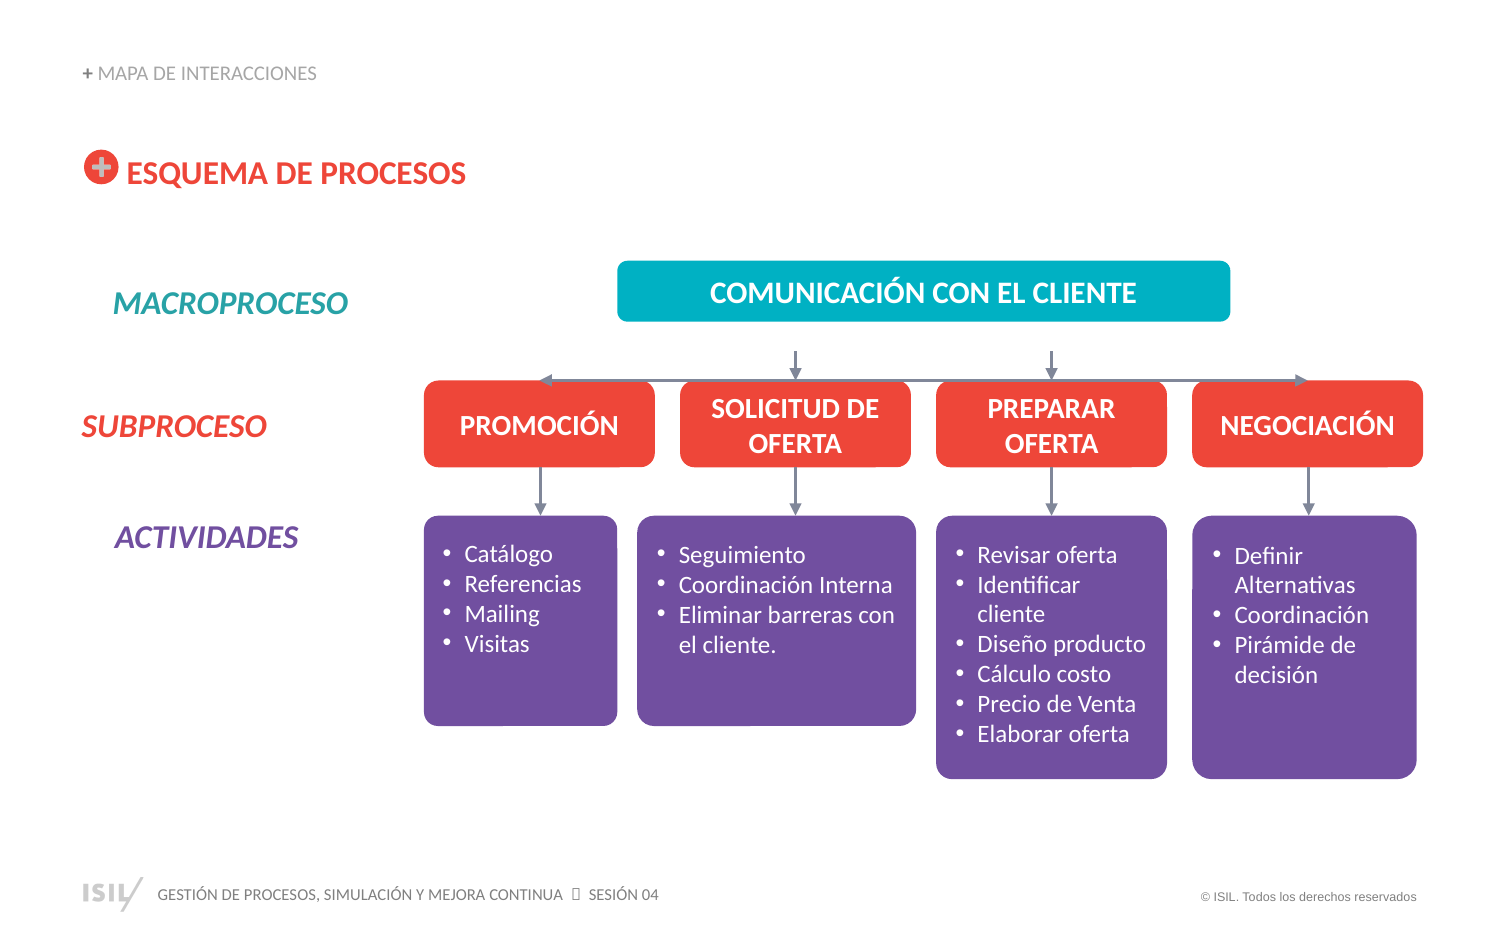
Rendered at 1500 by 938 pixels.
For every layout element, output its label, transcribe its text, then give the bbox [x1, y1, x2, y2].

text_box COMUNICACIÓN CON EL CLIENTE [614, 257, 914, 325]
text_box ESQUEMA DE PROCESOS [126, 151, 740, 192]
text_box ACTIVIDADES [114, 515, 299, 556]
text_box MACROPROCESO [112, 281, 349, 322]
text_box Catálogo Referencias Mailing Visitas [420, 512, 621, 730]
text_box Definir Alternativas Coordinación Pirámide de decisión [1189, 512, 1420, 783]
text_box SOLICITUD DE OFERTA [676, 379, 914, 471]
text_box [86, 151, 117, 183]
text_box NEGOCIACIÓN [1189, 377, 1427, 471]
text_box PREPARAR OFERTA [934, 379, 1171, 471]
text_box Revisar oferta Identificar cliente Diseño producto Cálculo costo Precio de Venta Elaborar oferta [933, 512, 1171, 783]
text_box PROMOCIÓN [420, 377, 658, 471]
text_box Seguimiento Coordinación Interna Eliminar barreras con el cliente. [634, 512, 914, 730]
text_box COMUNICACIÓN CON EL CLIENTE [934, 257, 1234, 325]
text_box SUBPROCESO [81, 404, 268, 445]
text_box + MAPA DE INTERACCIONES [82, 62, 482, 85]
